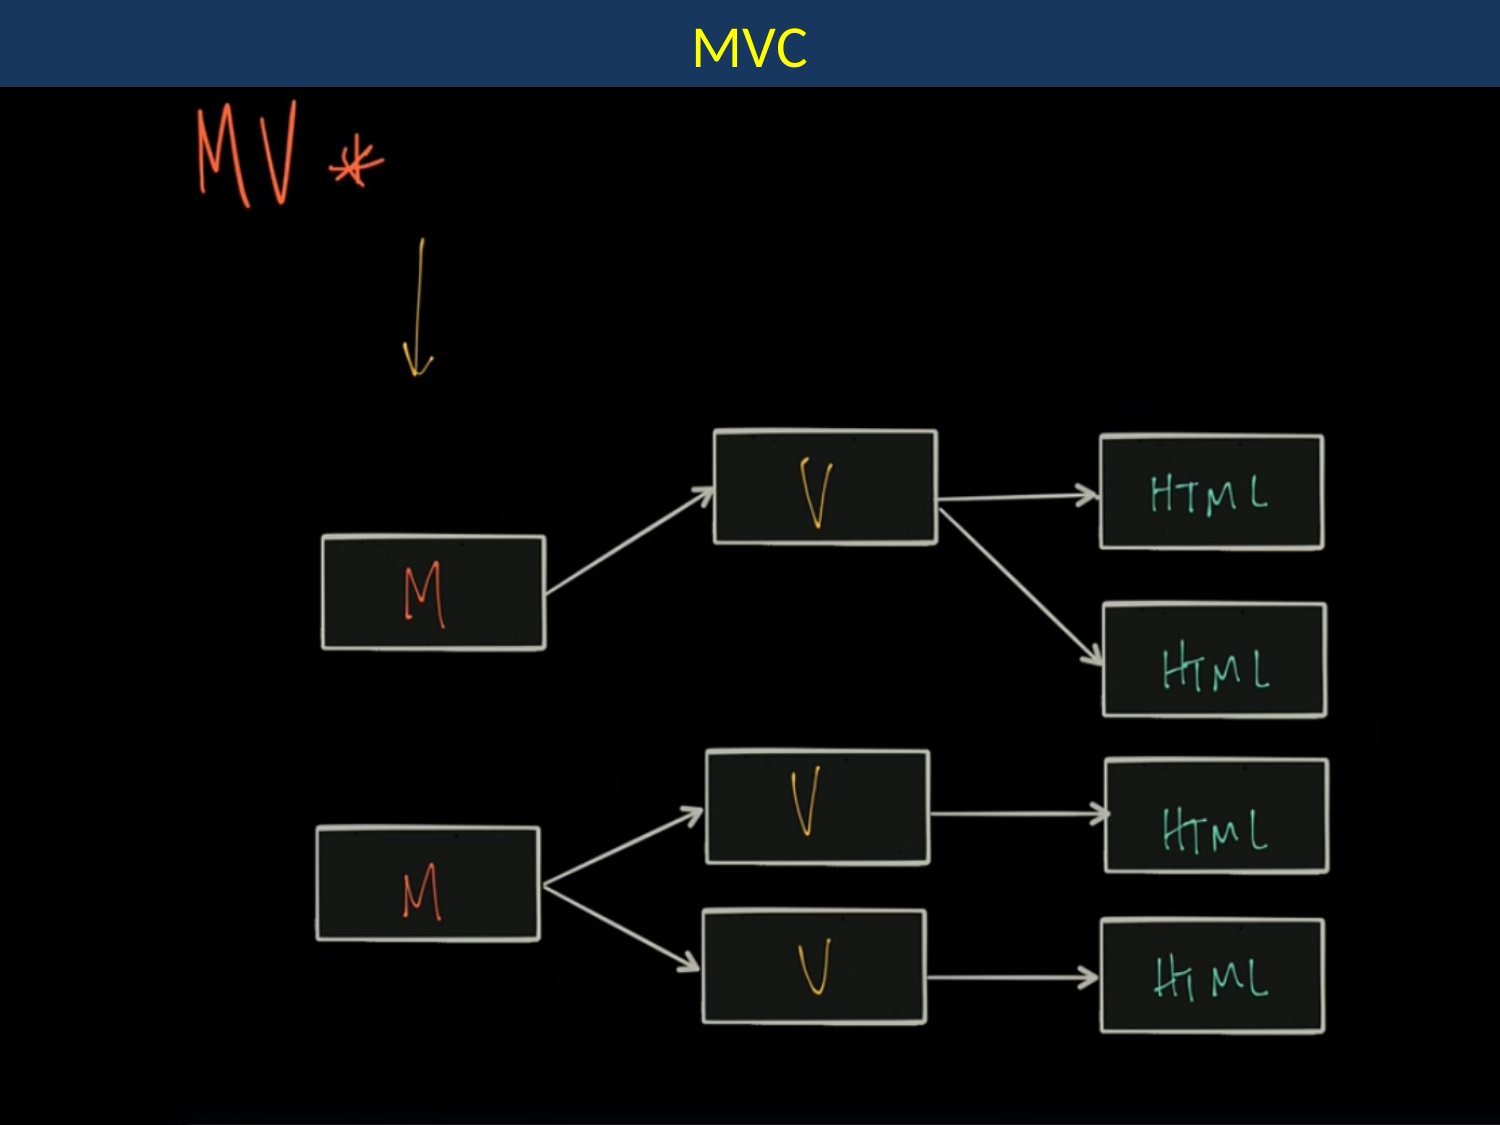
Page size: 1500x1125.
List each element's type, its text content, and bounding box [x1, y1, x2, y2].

picture [0, 87, 1500, 1125]
title MVC [0, 0, 1500, 85]
